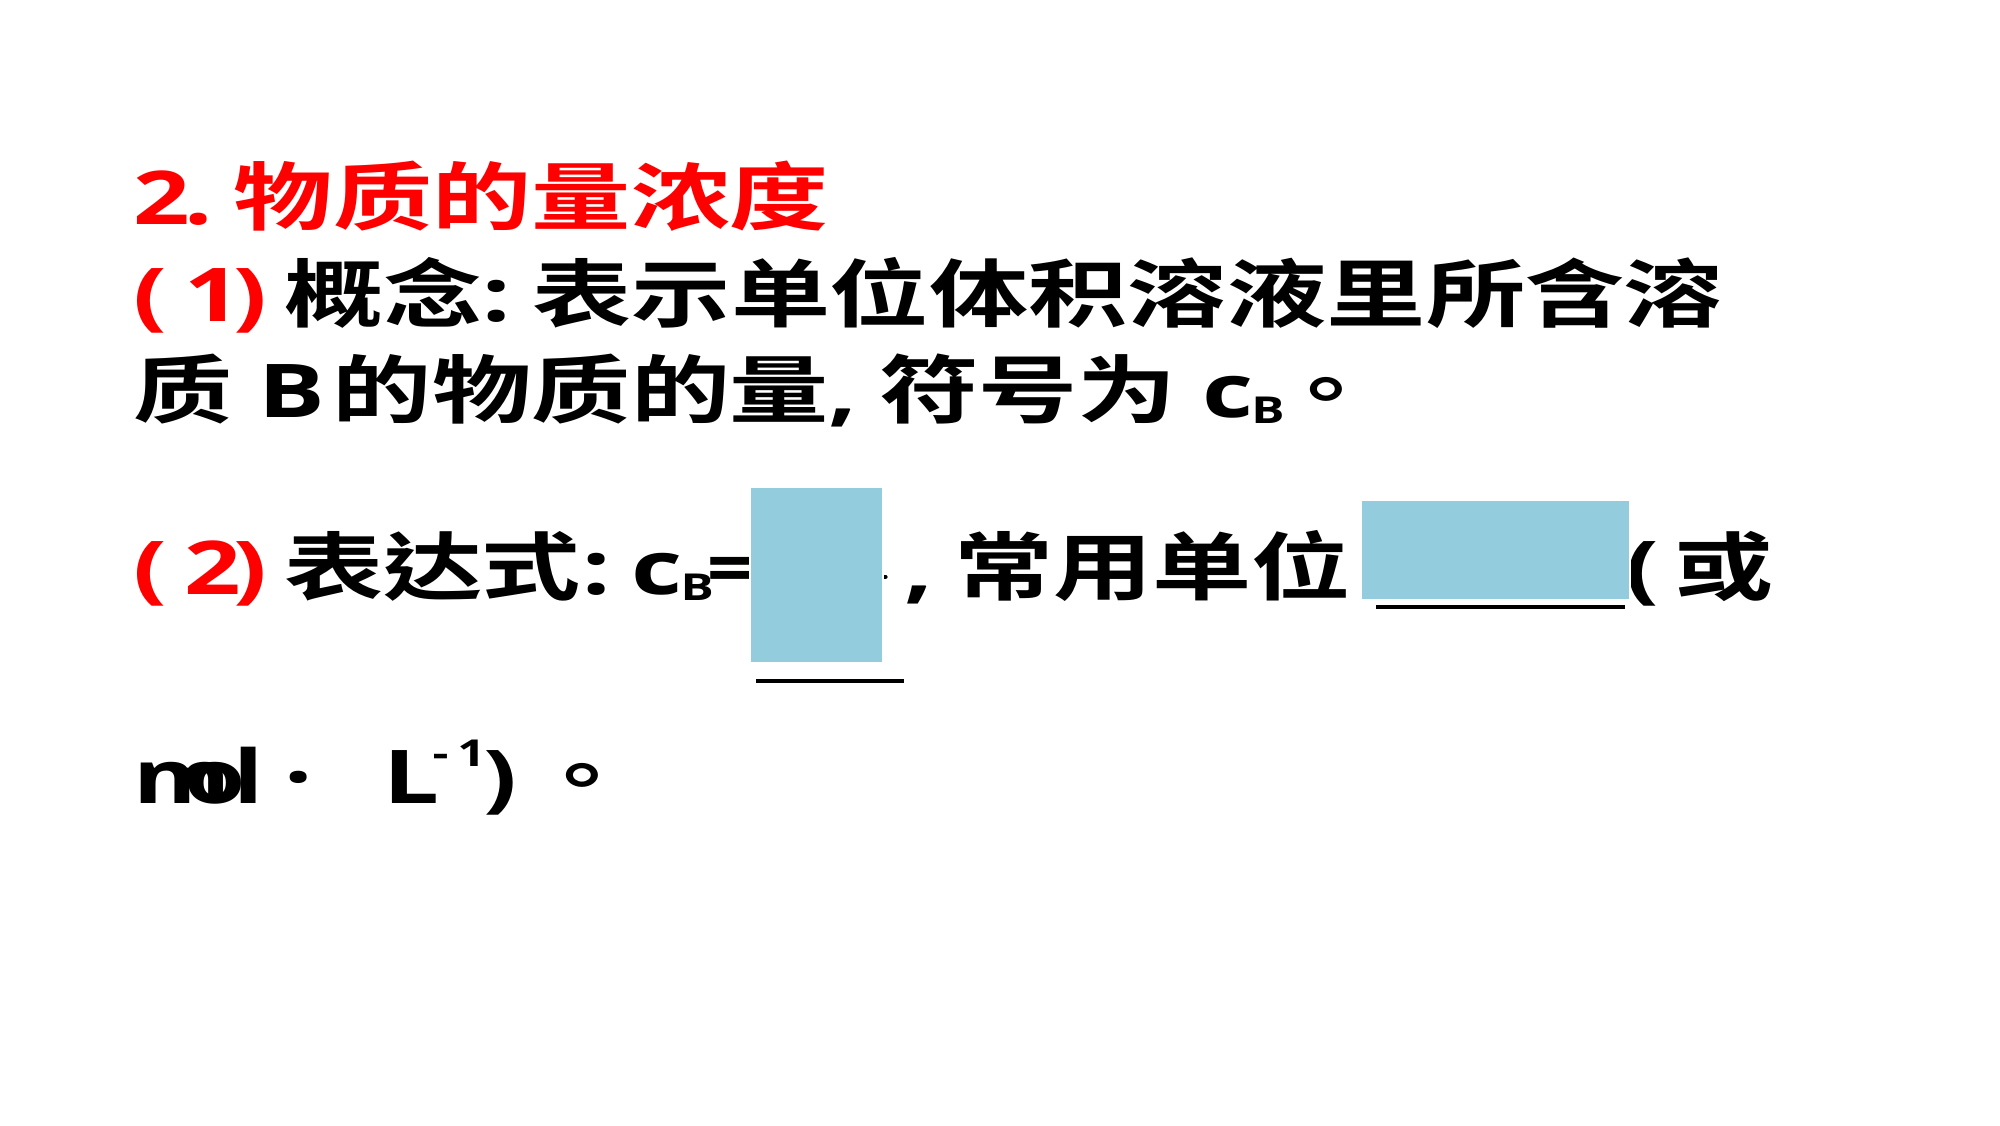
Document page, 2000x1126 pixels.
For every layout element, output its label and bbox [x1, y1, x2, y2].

list [133, 150, 1791, 920]
